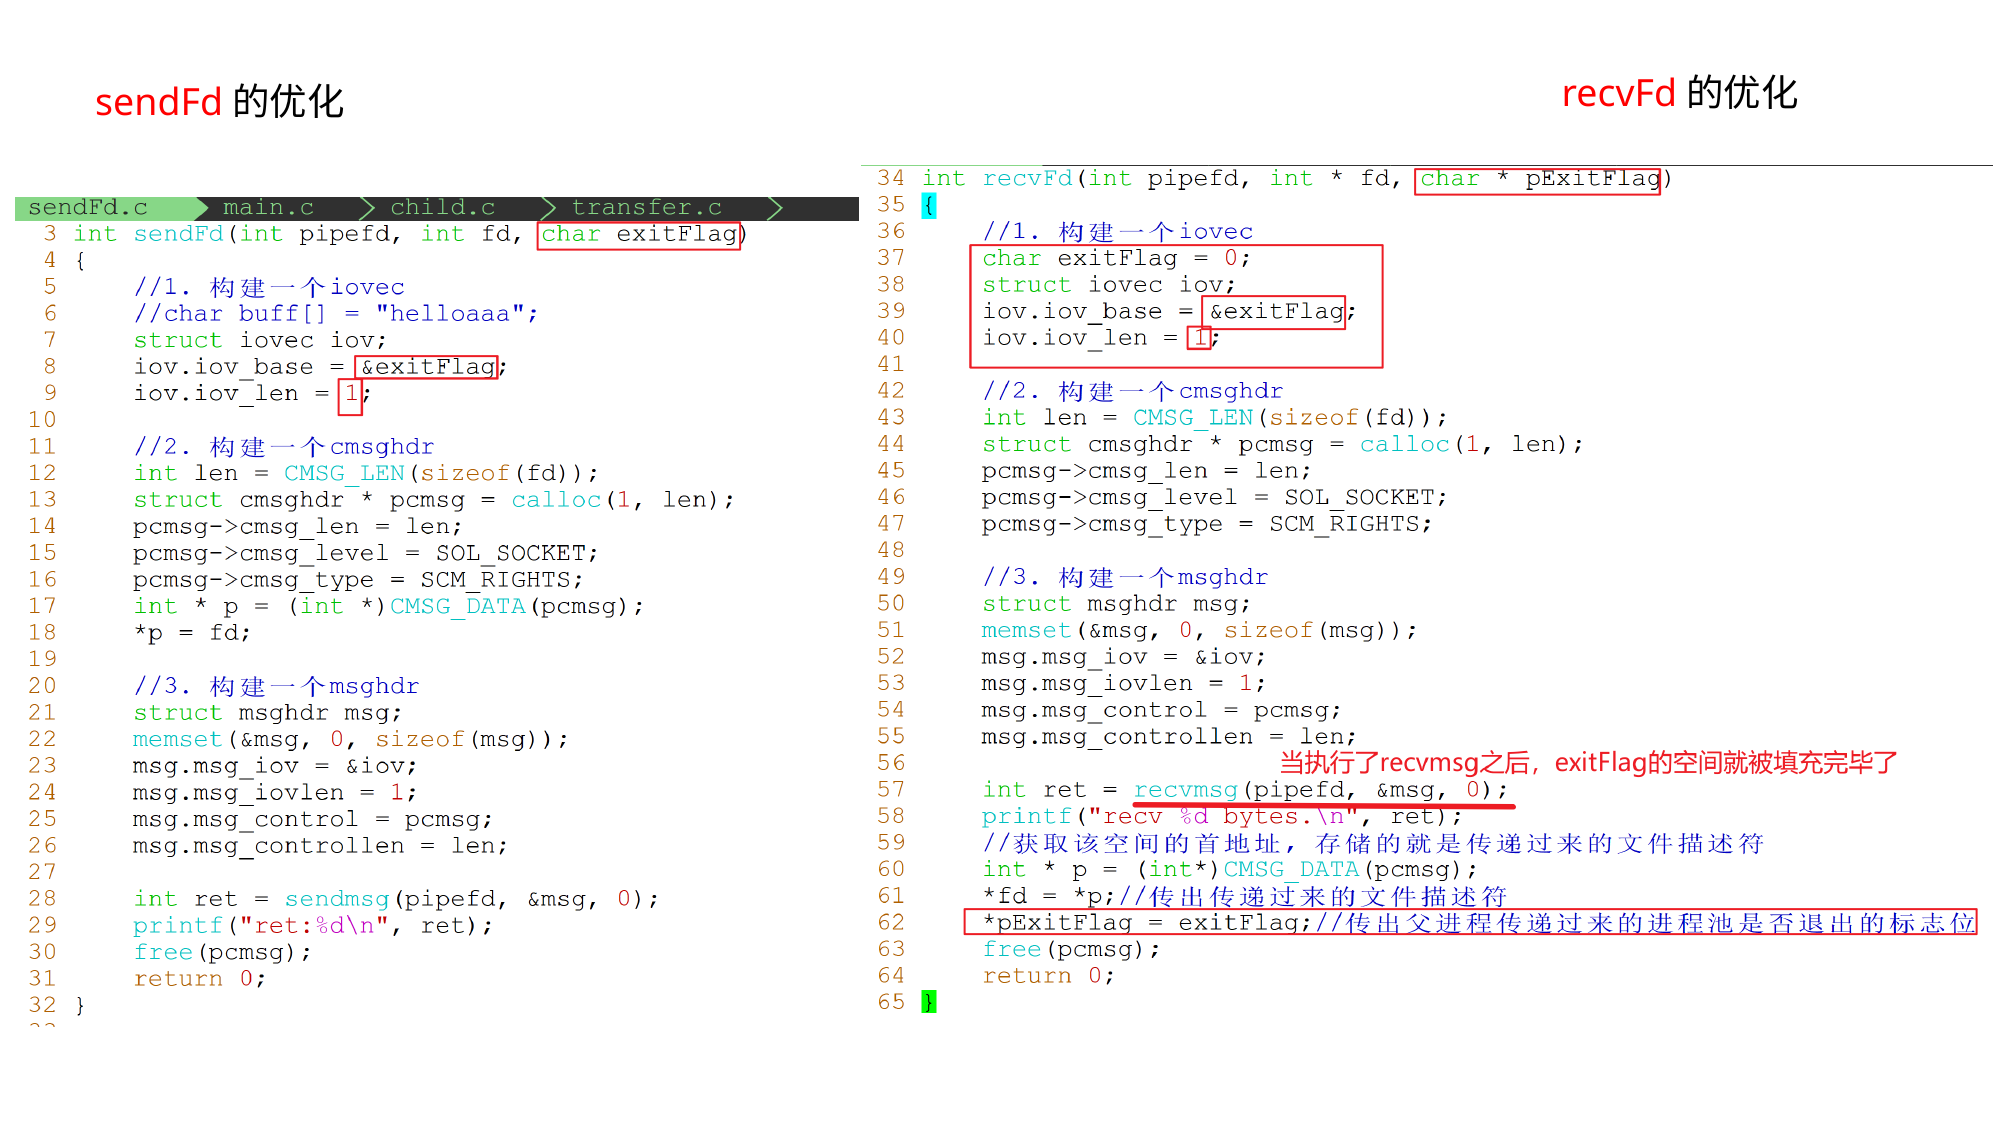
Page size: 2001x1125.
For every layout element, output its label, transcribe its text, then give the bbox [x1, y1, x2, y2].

picture [14, 165, 1993, 1027]
text_box recvFd的优化 [1546, 61, 1896, 122]
text_box sendFd的优化 [80, 70, 1088, 131]
